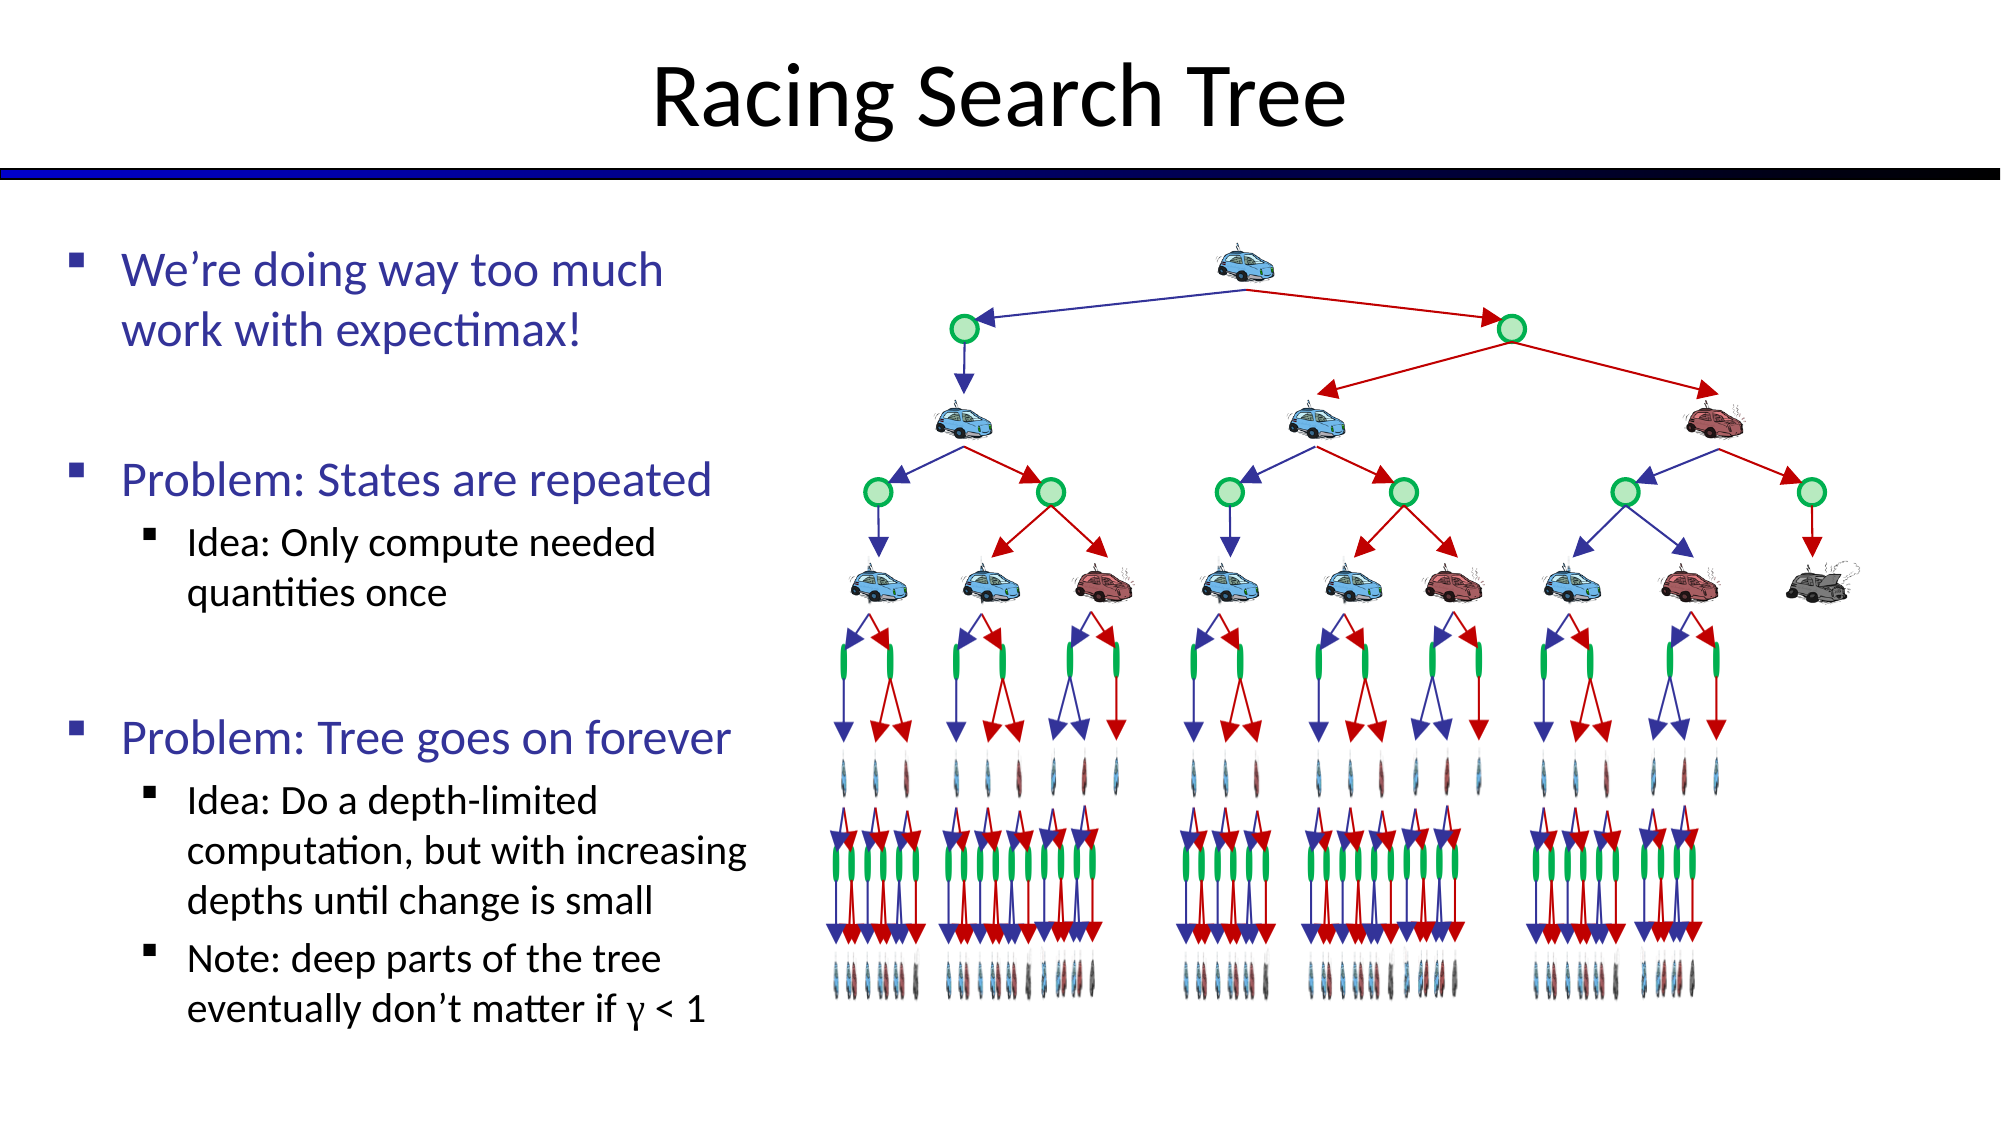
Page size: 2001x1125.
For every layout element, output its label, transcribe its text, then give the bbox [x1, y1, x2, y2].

list We’re doing way too much work with expectimax! Problem: States are repeated Idea: Only compute needed quantities once Problem: Tree goes on forever Idea: Do a depth-limited computation, but with increasing depths until change is small Note: deep parts of the tree eventually don’t matter if γ < 1 [49, 228, 784, 1006]
picture [799, 549, 1753, 1014]
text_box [838, 237, 1863, 613]
title Racing Search Tree [0, 0, 2000, 184]
